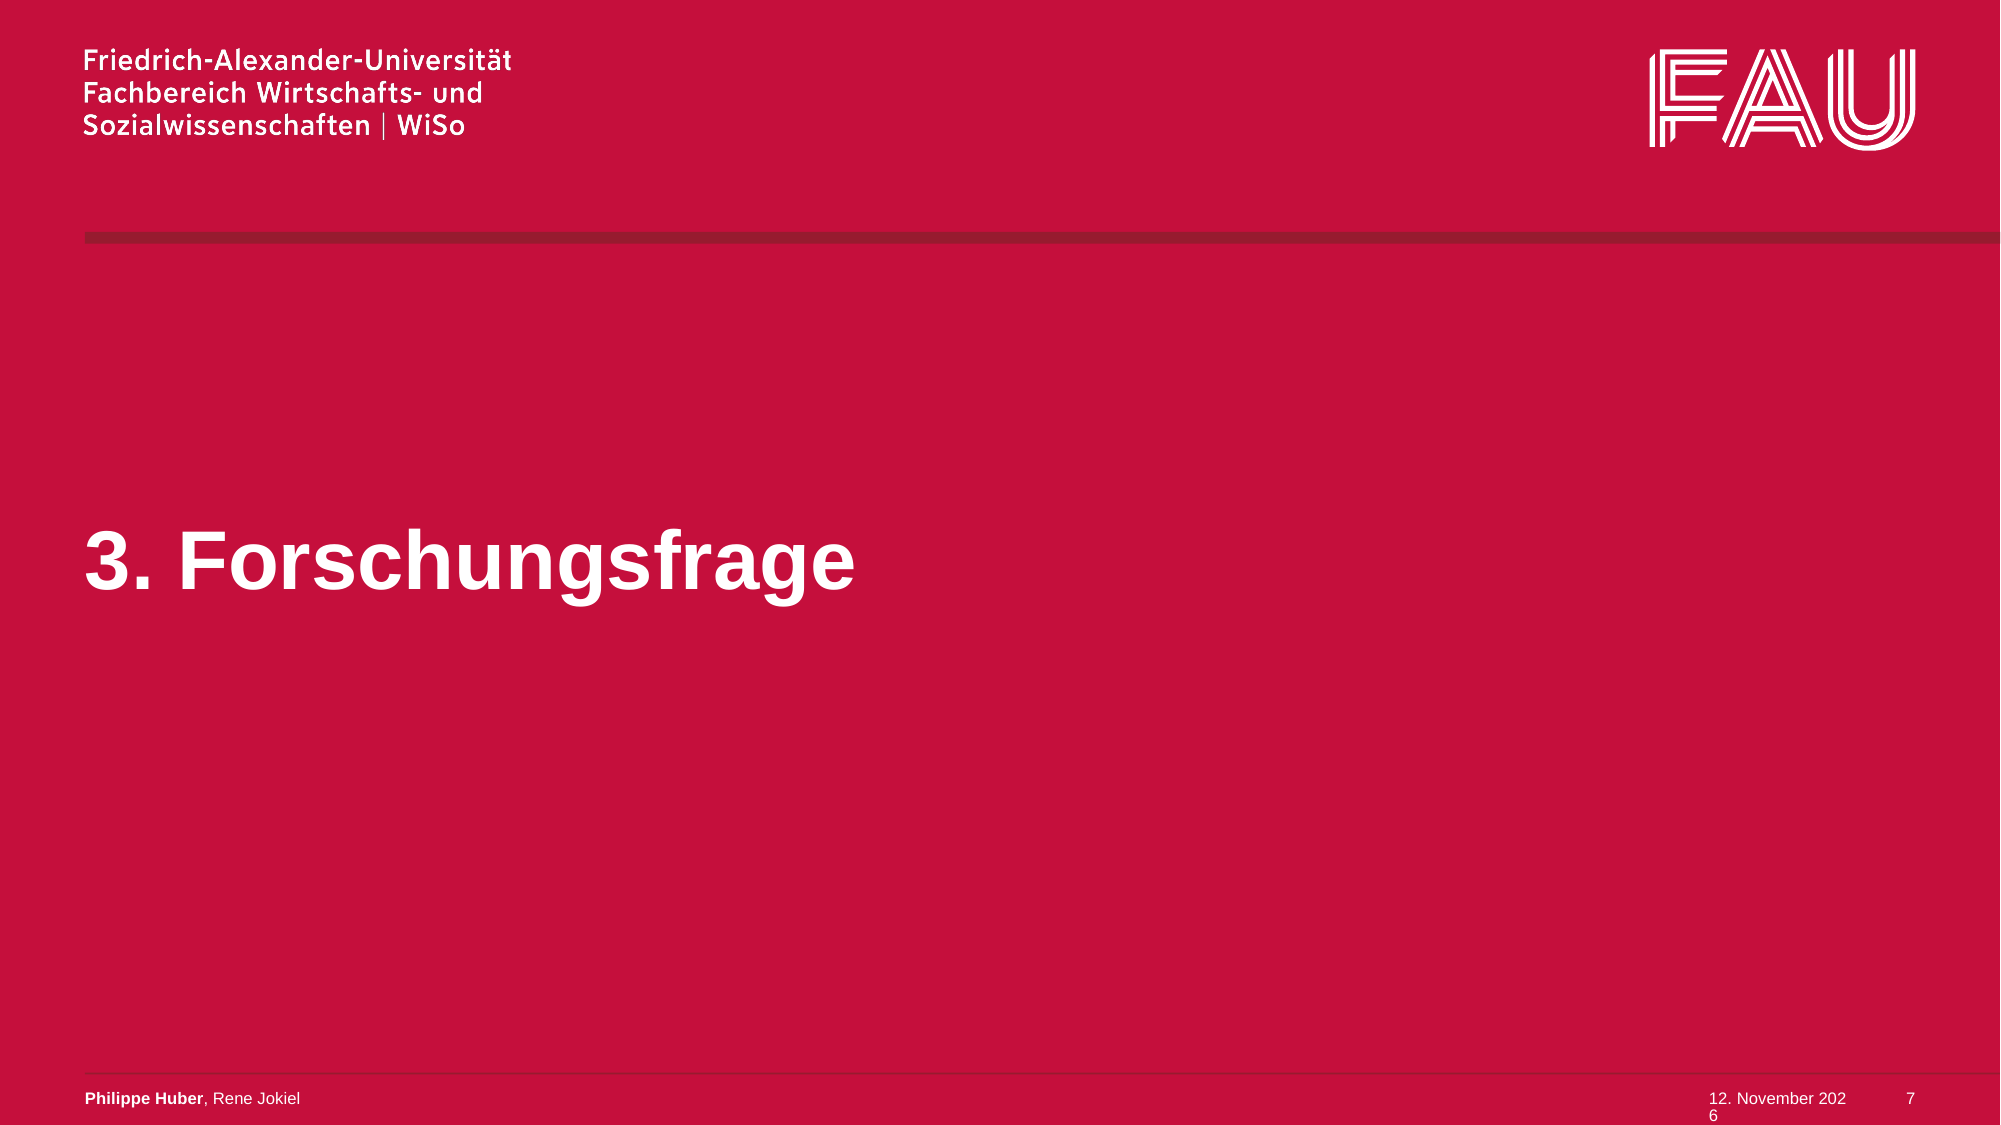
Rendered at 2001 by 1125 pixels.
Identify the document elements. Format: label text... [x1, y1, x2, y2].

title 3. Forschungsfrage [85, 517, 1916, 608]
slide_number 7 [1883, 1088, 1916, 1109]
footer Philippe Huber, Rene Jokiel [85, 1088, 1656, 1109]
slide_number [1708, 1088, 1849, 1109]
